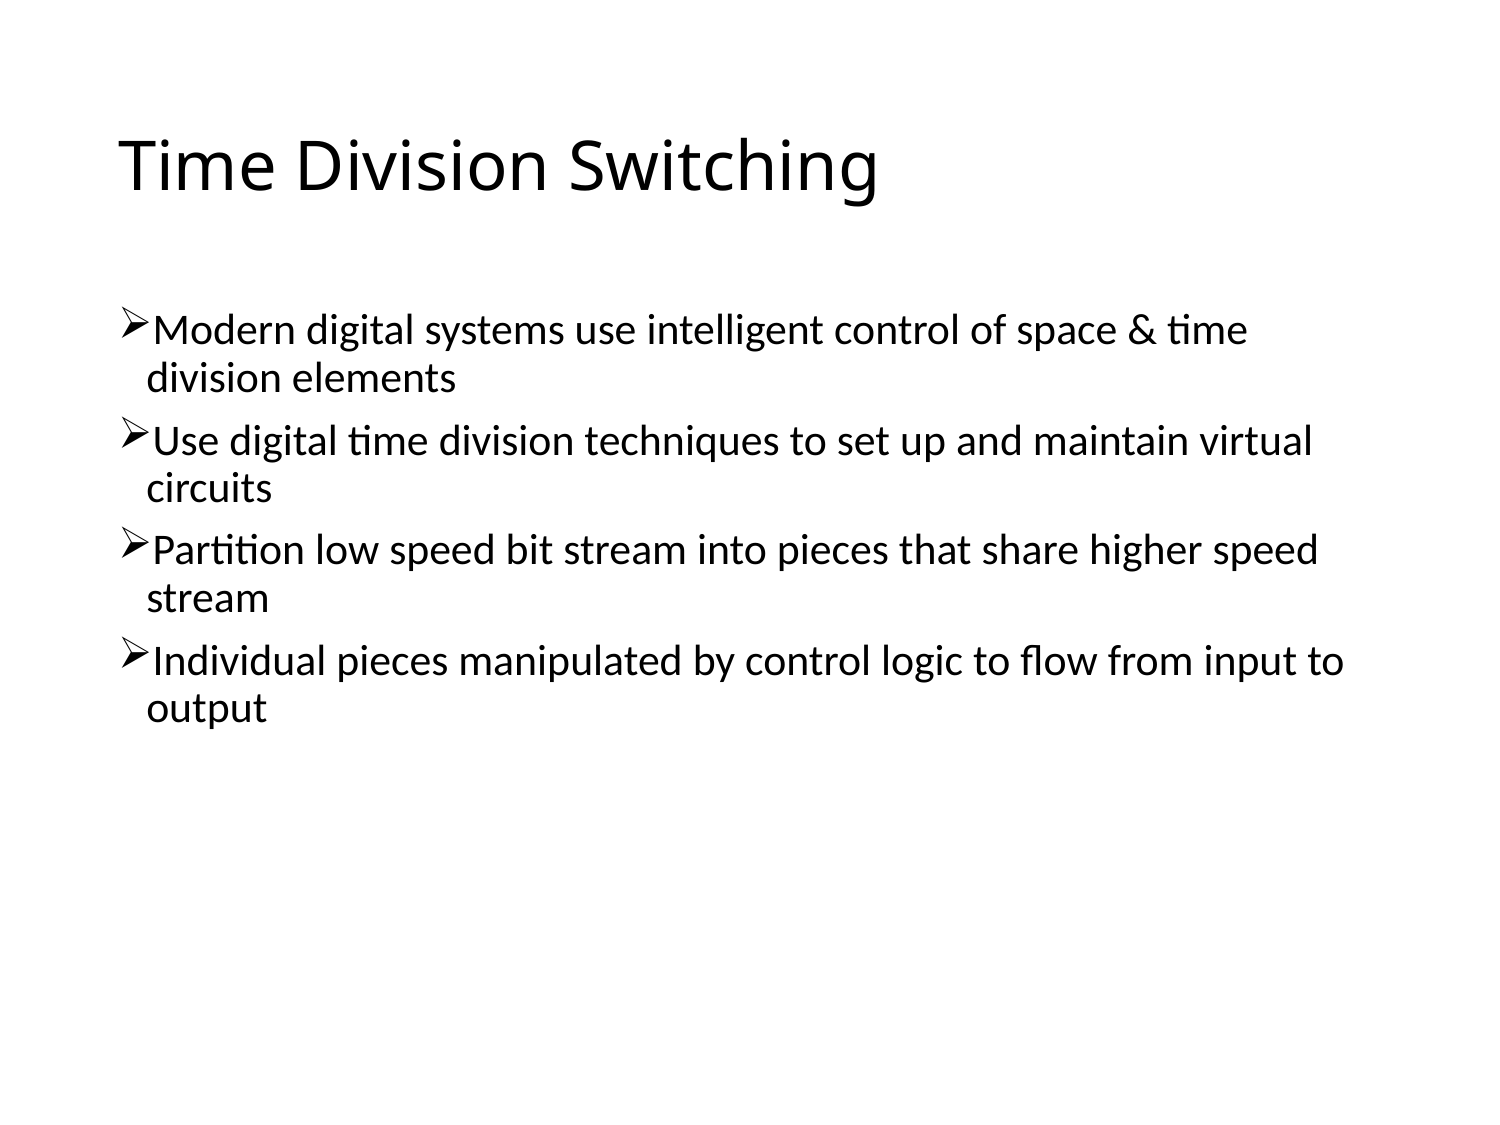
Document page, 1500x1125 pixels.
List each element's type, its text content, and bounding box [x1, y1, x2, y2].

title Time Division Switching [103, 59, 1397, 278]
list Modern digital systems use intelligent control of space & time division elements Use digital time division techniques to set up and maintain virtual circuits Partition low speed bit stream into pieces that share higher speed stream Individual pieces manipulated by control logic to flow from input to output [103, 299, 1397, 1014]
